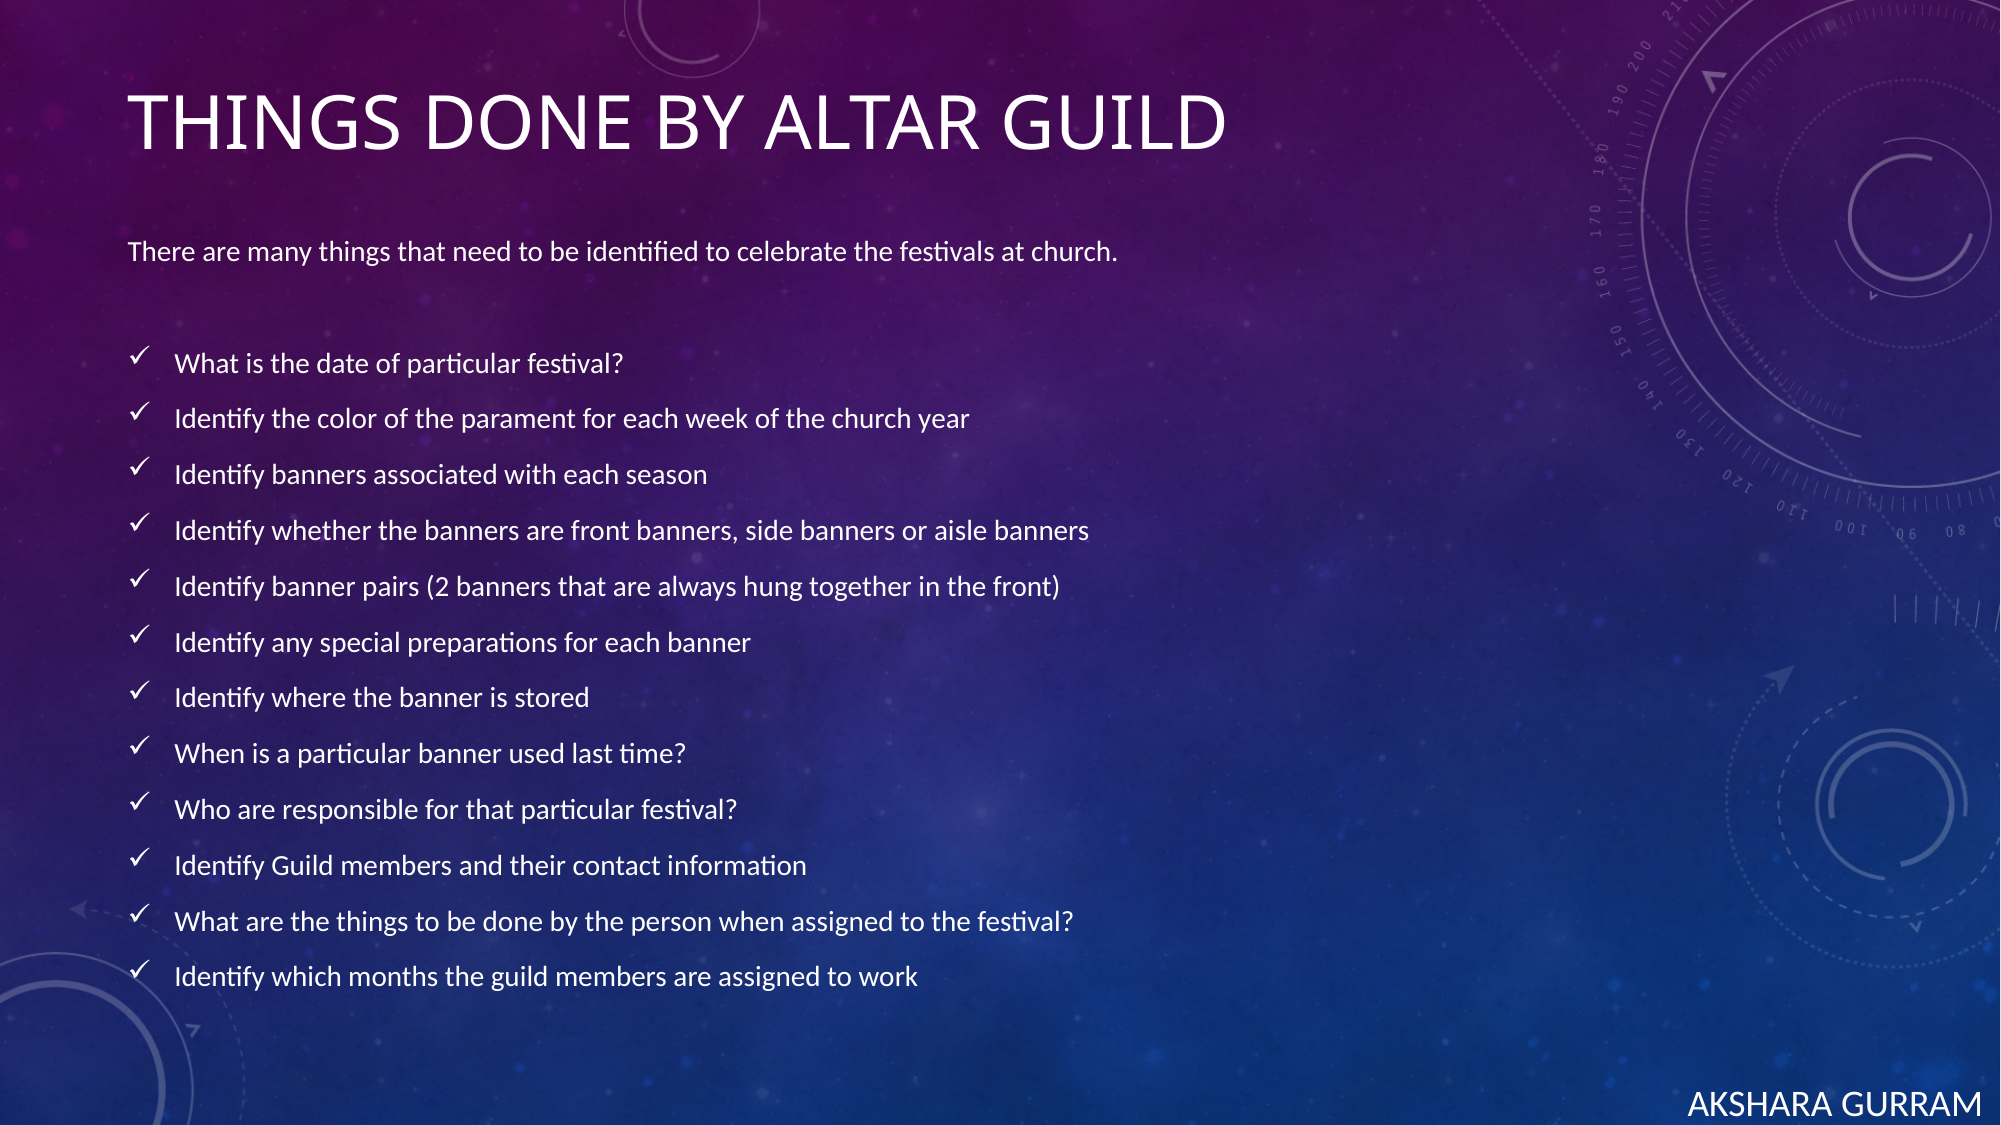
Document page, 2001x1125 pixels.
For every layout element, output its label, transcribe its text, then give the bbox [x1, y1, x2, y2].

list There are many things that need to be identified to celebrate the festivals at church. What is the date of particular festival? Identify the color of the parament for each week of the church year Identify banners associated with each season Identify whether the banners are front banners, side banners or aisle banners Identify banner pairs (2 banners that are always hung together in the front) Identify any special preparations for each banner Identify where the banner is stored When is a particular banner used last time? Who are responsible for that particular festival? Identify Guild members and their contact information What are the things to be done by the person when assigned to the festival? Identify which months the guild members are assigned to work [112, 350, 1775, 986]
picture [0, 0, 2001, 1125]
text_box AKSHARA GURRAM [1664, 1071, 1999, 1125]
title Things done by Altar guild [112, 0, 1775, 239]
